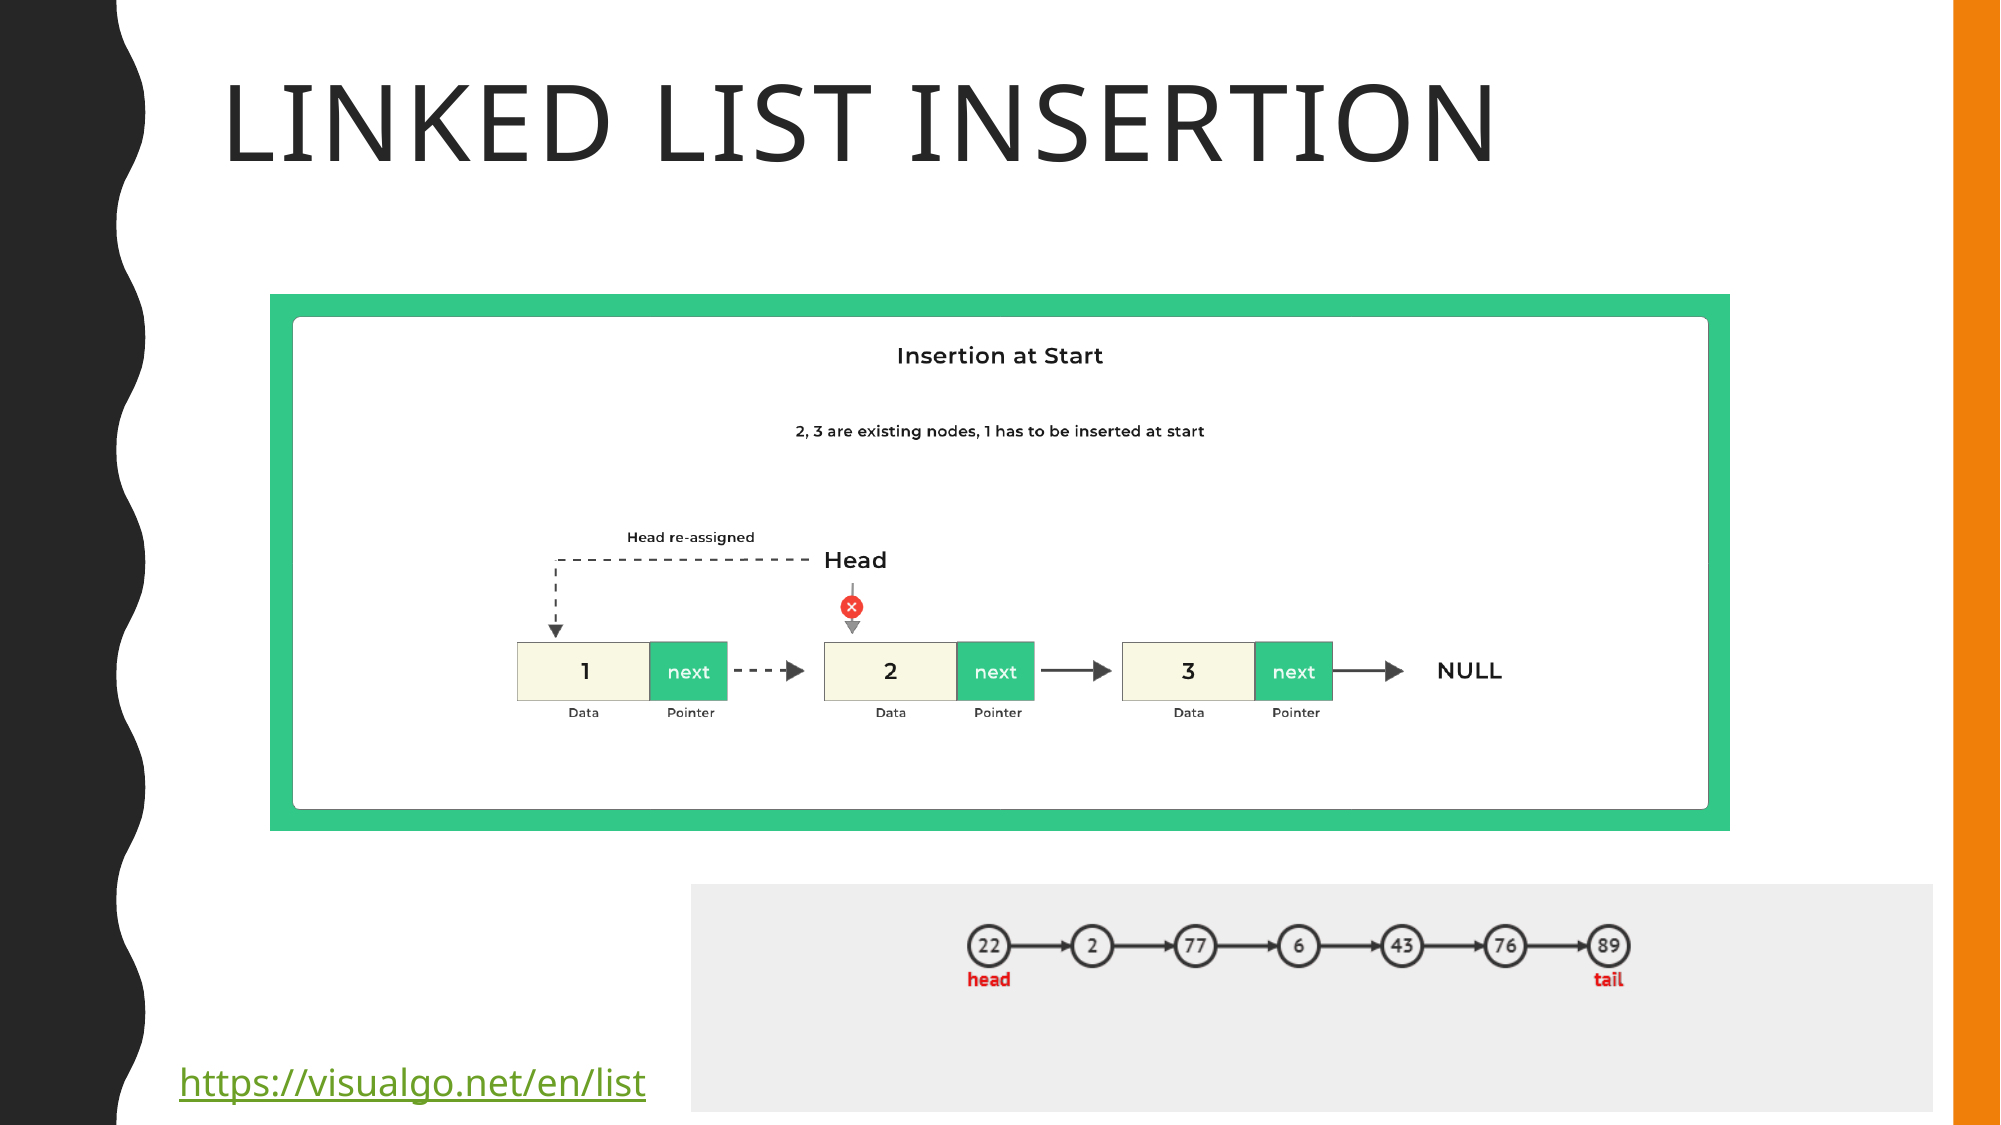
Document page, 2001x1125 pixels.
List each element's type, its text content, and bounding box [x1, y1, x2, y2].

text_box https://visualgo.net/en/list [134, 1051, 692, 1117]
title Linked list insertion [205, 62, 1875, 308]
picture [691, 884, 1933, 1112]
picture [270, 294, 1730, 831]
